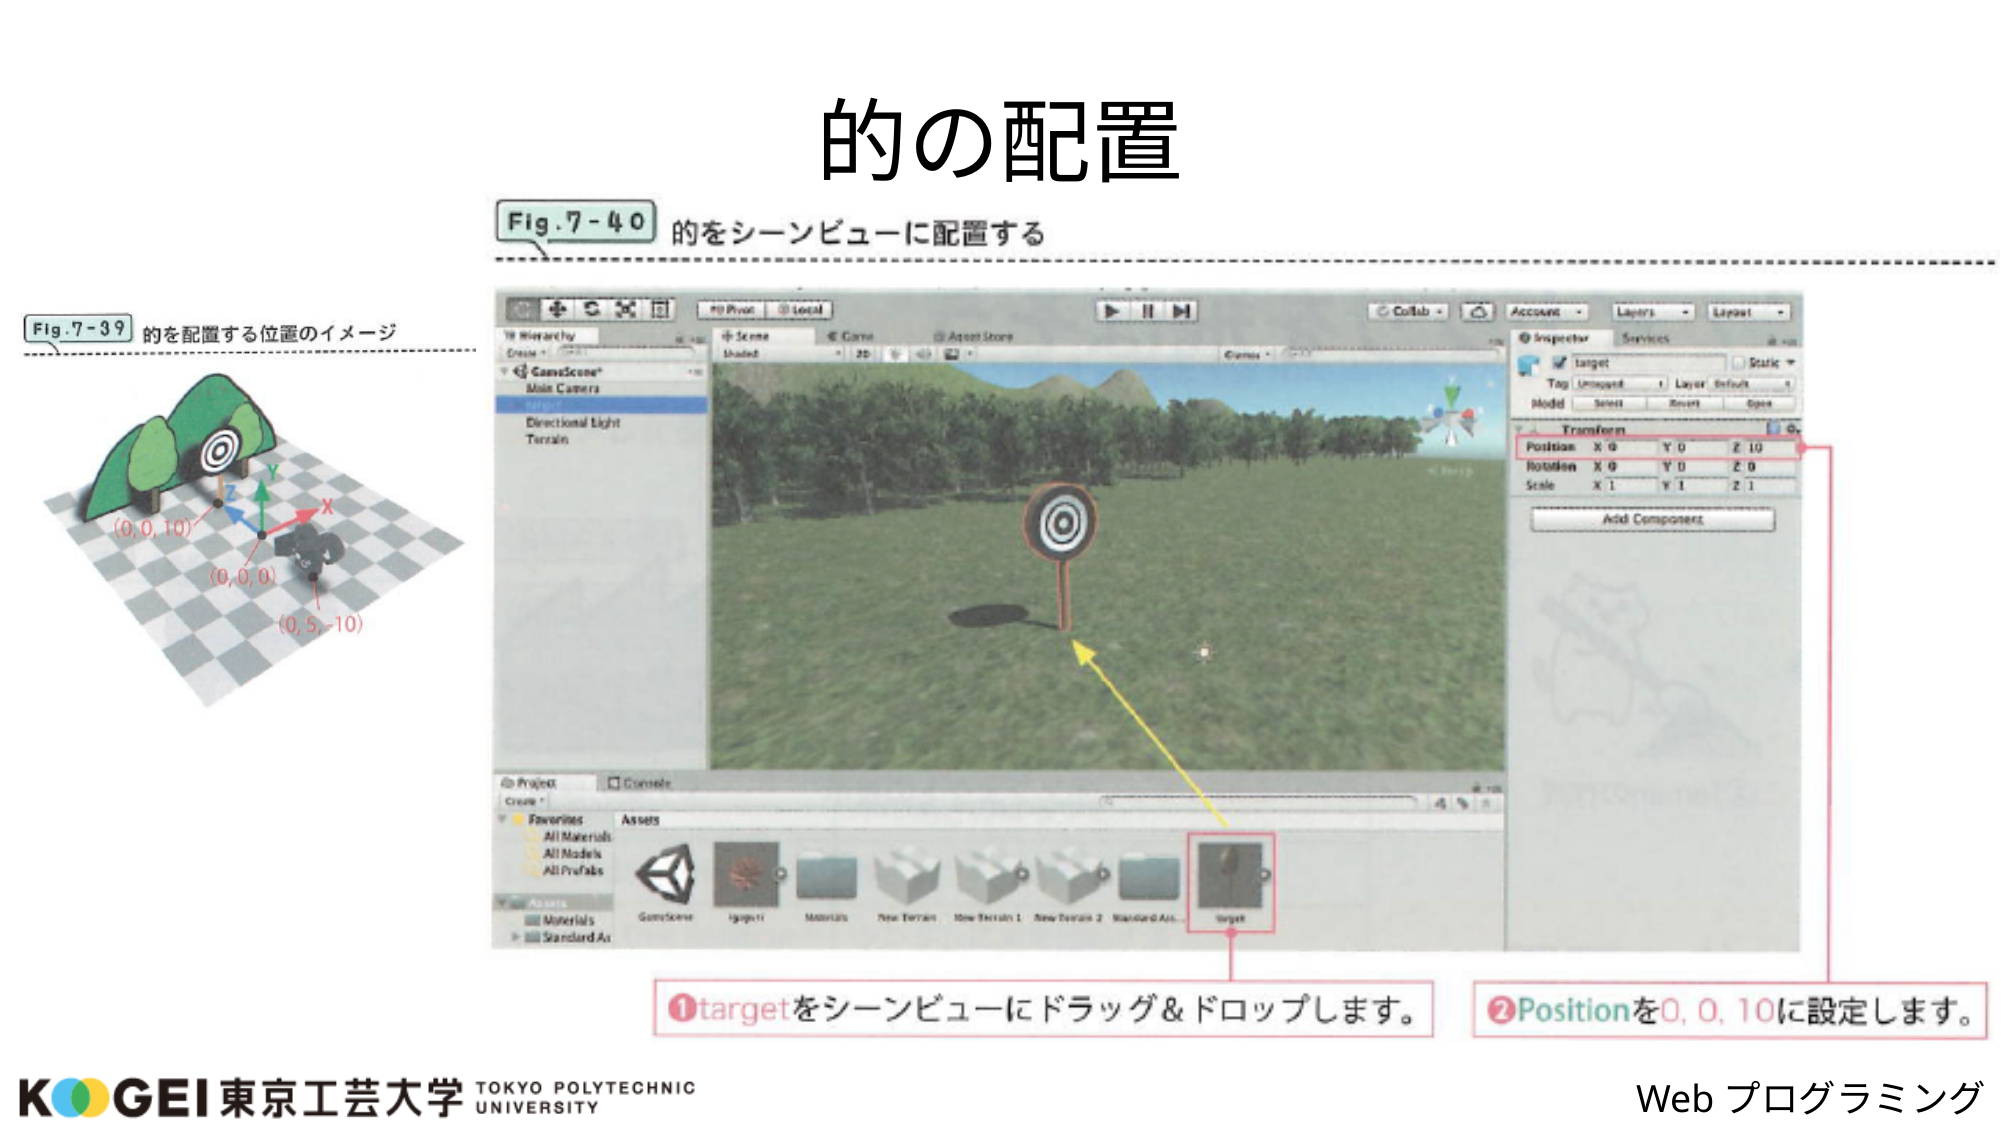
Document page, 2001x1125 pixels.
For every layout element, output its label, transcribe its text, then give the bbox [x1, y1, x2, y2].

title 的の配置 [99, 45, 1900, 233]
picture [10, 185, 2000, 1057]
picture [19, 1074, 698, 1122]
